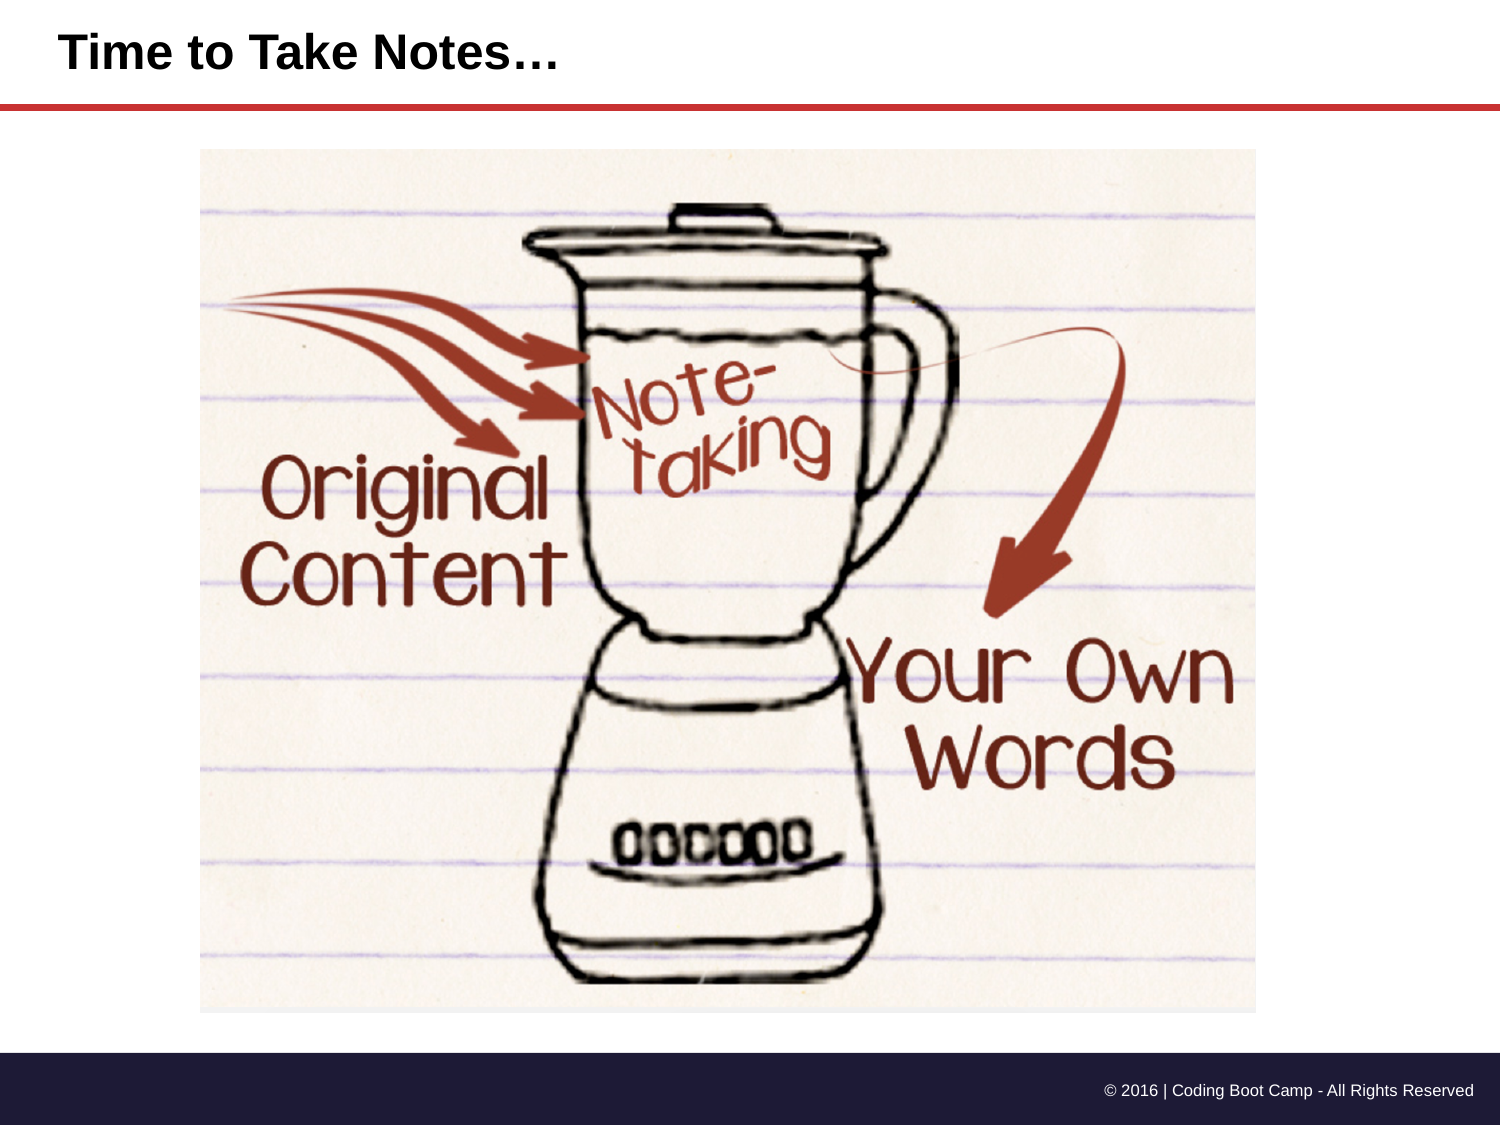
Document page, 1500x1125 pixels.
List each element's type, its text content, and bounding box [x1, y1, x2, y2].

title Time to Take Notes… [49, 0, 948, 108]
picture [199, 149, 1256, 1013]
